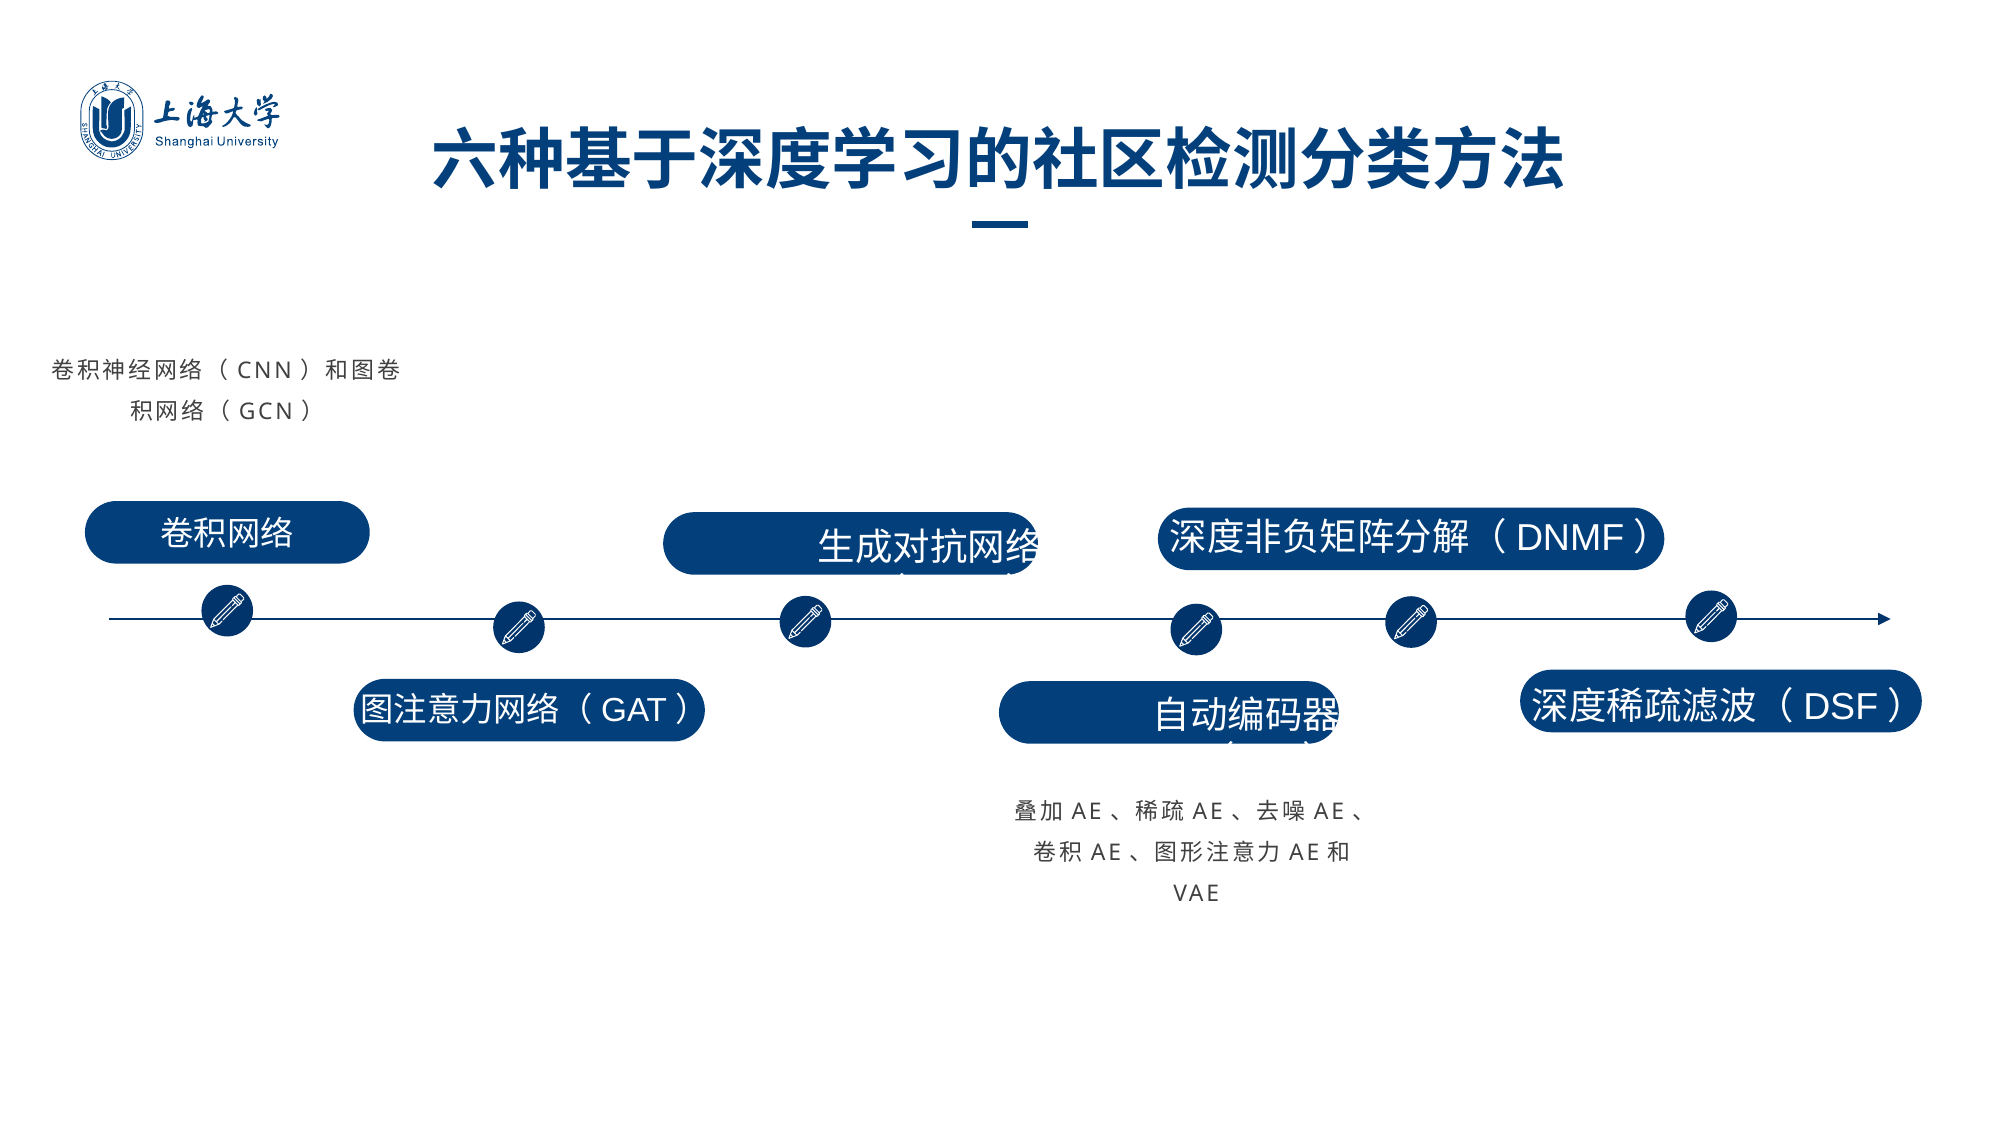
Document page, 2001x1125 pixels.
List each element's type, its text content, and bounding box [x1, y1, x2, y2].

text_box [1448, 590, 1940, 735]
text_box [312, 601, 757, 742]
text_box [29, 334, 425, 637]
text_box 六种基于深度学习的社区检测分类方法 [416, 69, 1582, 205]
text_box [654, 512, 1058, 648]
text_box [1070, 505, 1686, 648]
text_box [80, 80, 280, 161]
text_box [998, 603, 1394, 869]
